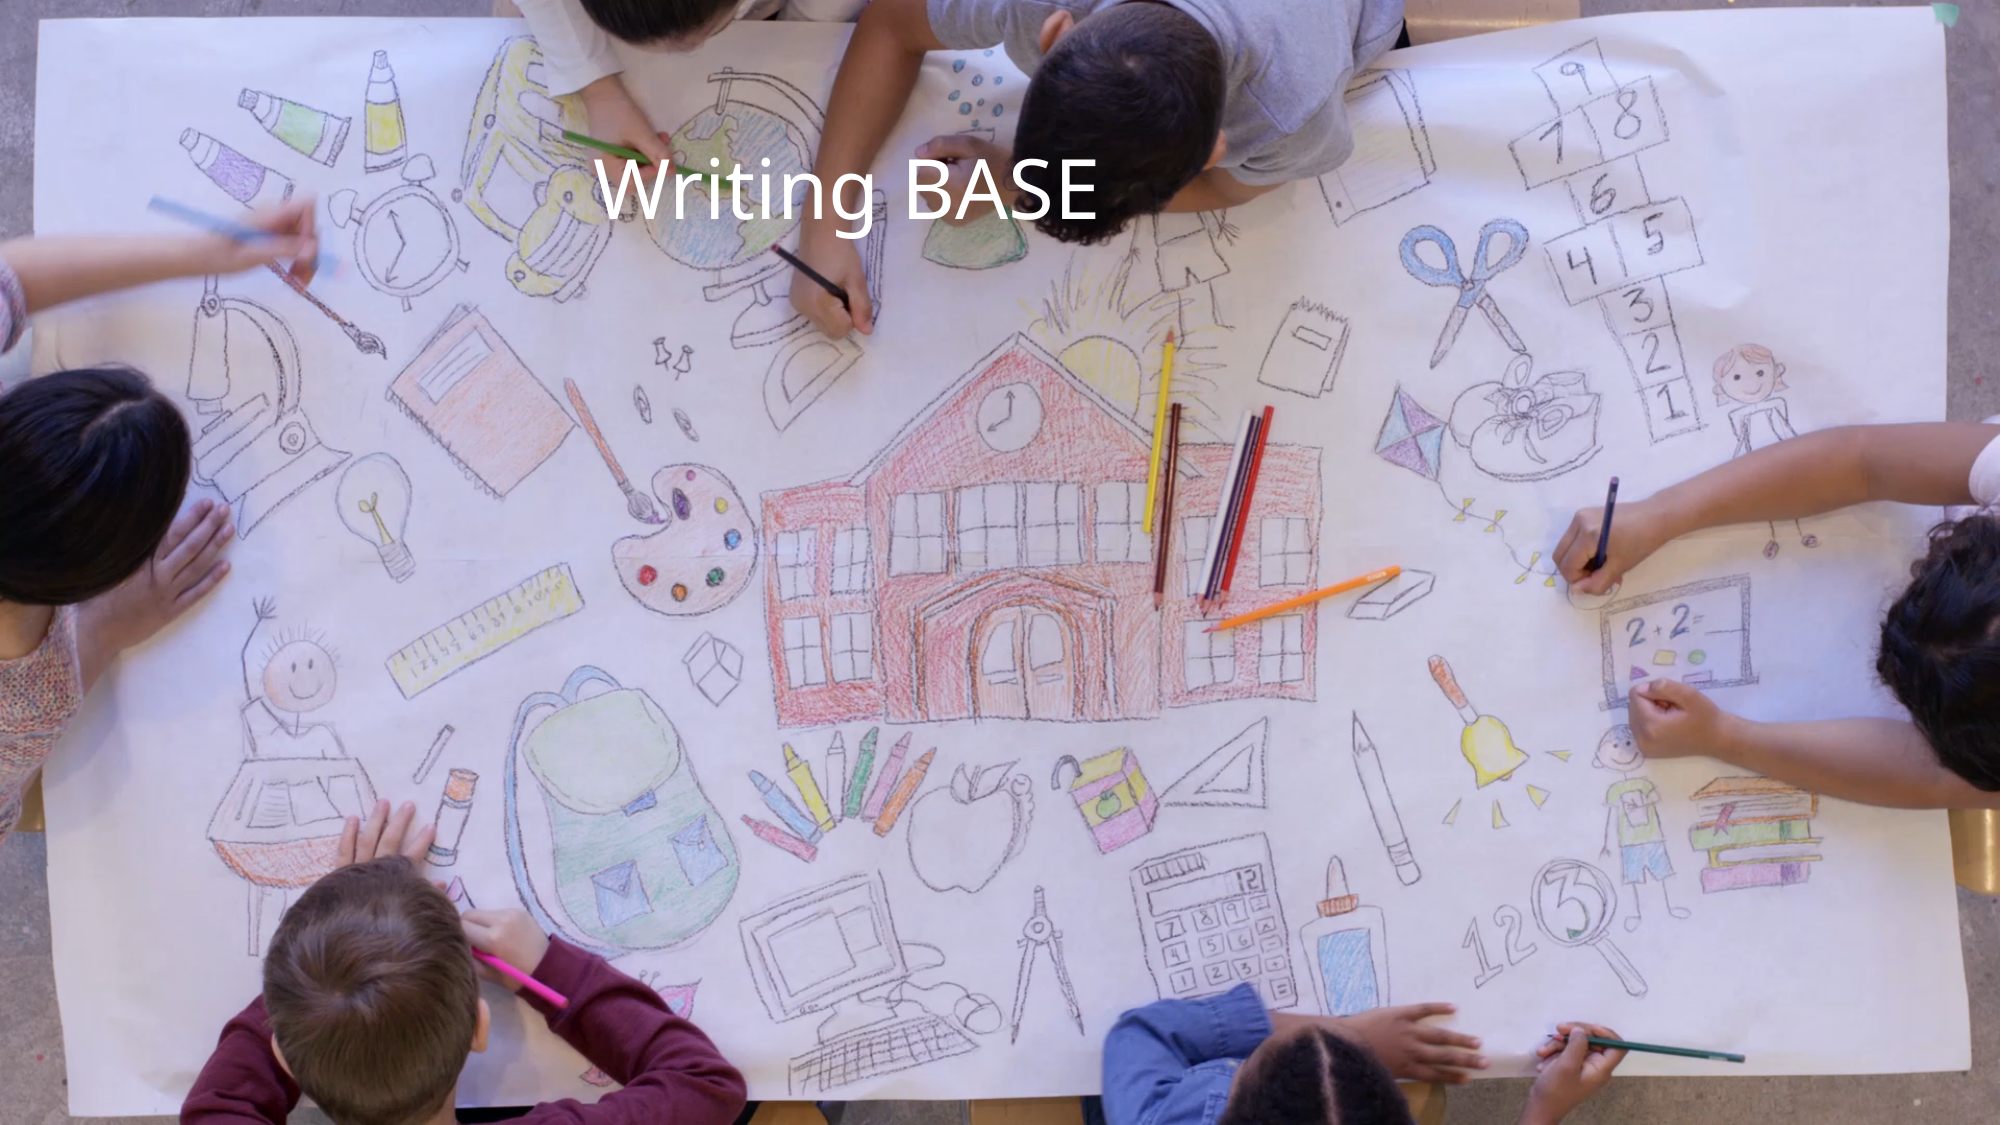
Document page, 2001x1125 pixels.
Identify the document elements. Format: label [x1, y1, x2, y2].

text_box [0, 0, 2000, 1125]
